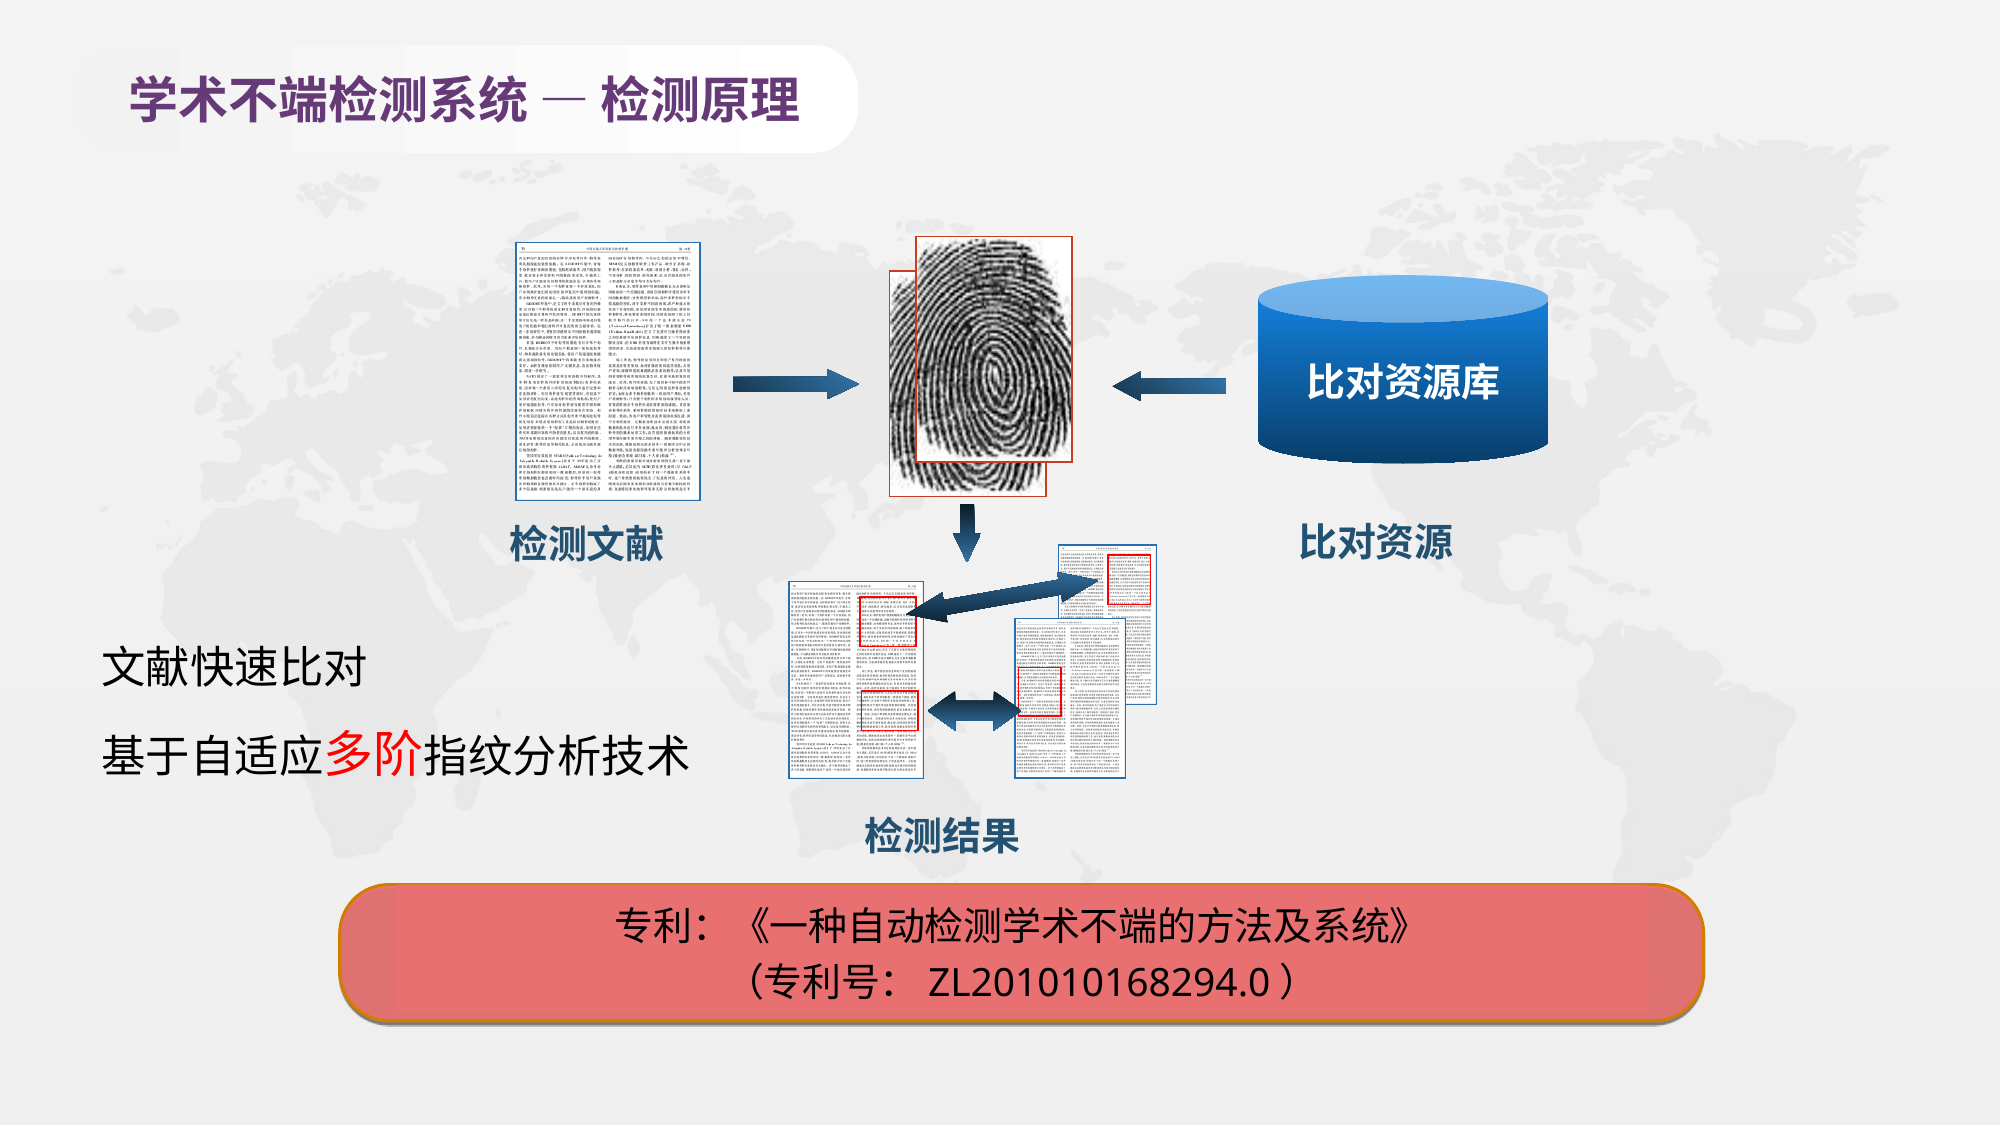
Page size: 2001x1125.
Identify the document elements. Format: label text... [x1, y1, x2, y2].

picture [0, 0, 2001, 1125]
text_box 文献快速比对 基于自适应多阶指纹分析技术 [81, 602, 489, 793]
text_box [339, 884, 1704, 1022]
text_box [494, 236, 1549, 867]
text_box 学术不端检测系统 — 检测原理 [68, 42, 861, 156]
